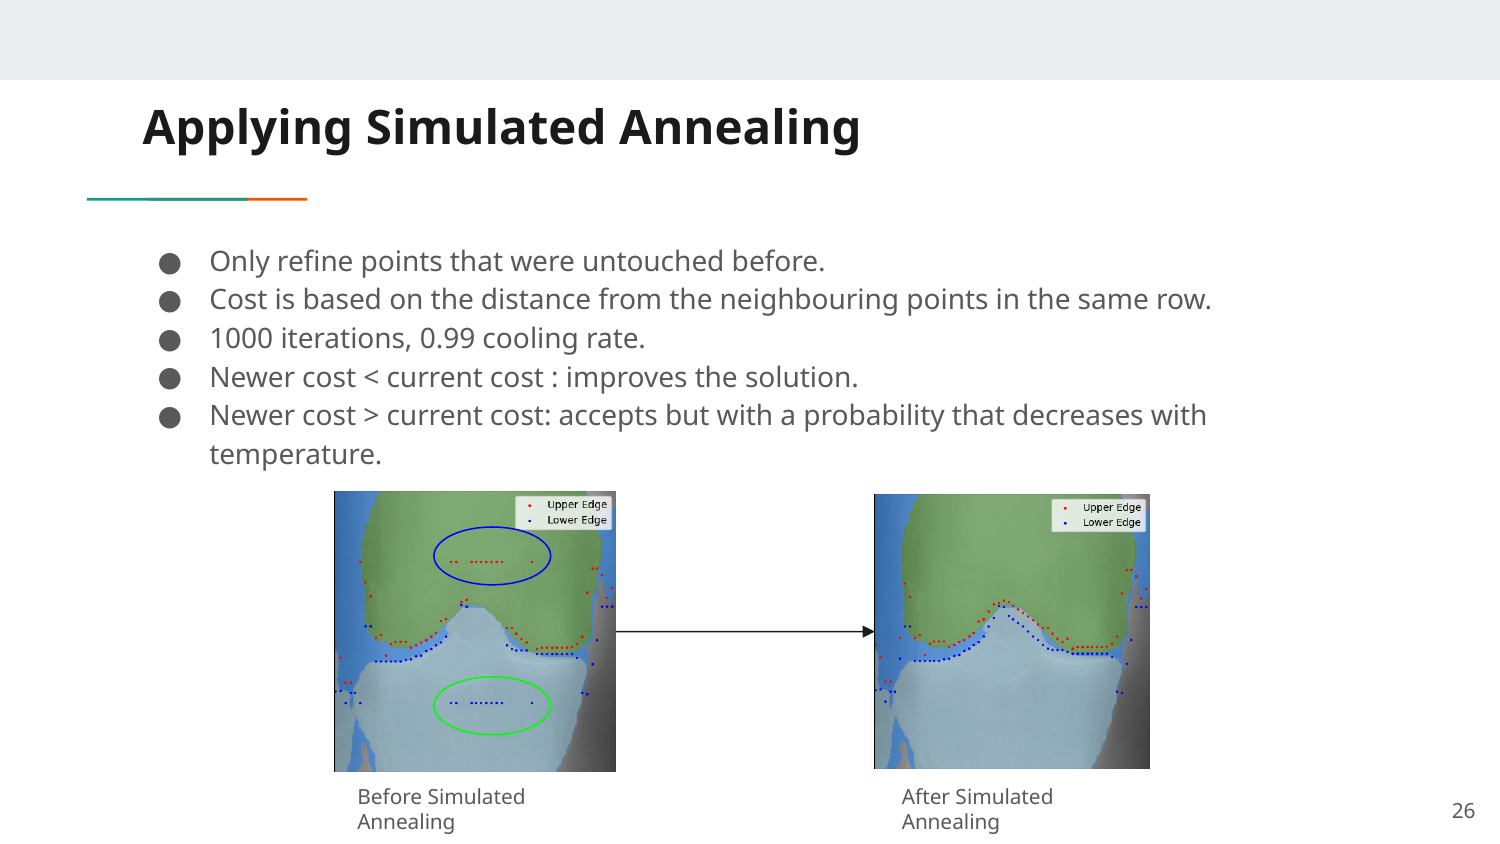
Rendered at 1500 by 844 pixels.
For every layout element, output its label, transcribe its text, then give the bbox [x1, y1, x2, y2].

slide_number ‹#› [1400, 779, 1491, 844]
text_box After Simulated Annealing [886, 768, 1161, 844]
picture [874, 494, 1150, 769]
picture [334, 491, 617, 772]
title Applying Simulated Annealing [127, 81, 1389, 170]
list Only refine points that were untouched before. Cost is based on the distance from the neighbouring points in the same row. 1000 iterations, 0.99 cooling rate. Newer cost < current cost : improves the solution. Newer cost > current cost: accepts but with a probability that decreases with temperature. [119, 223, 1381, 492]
text_box Before Simulated Annealing [342, 779, 616, 844]
